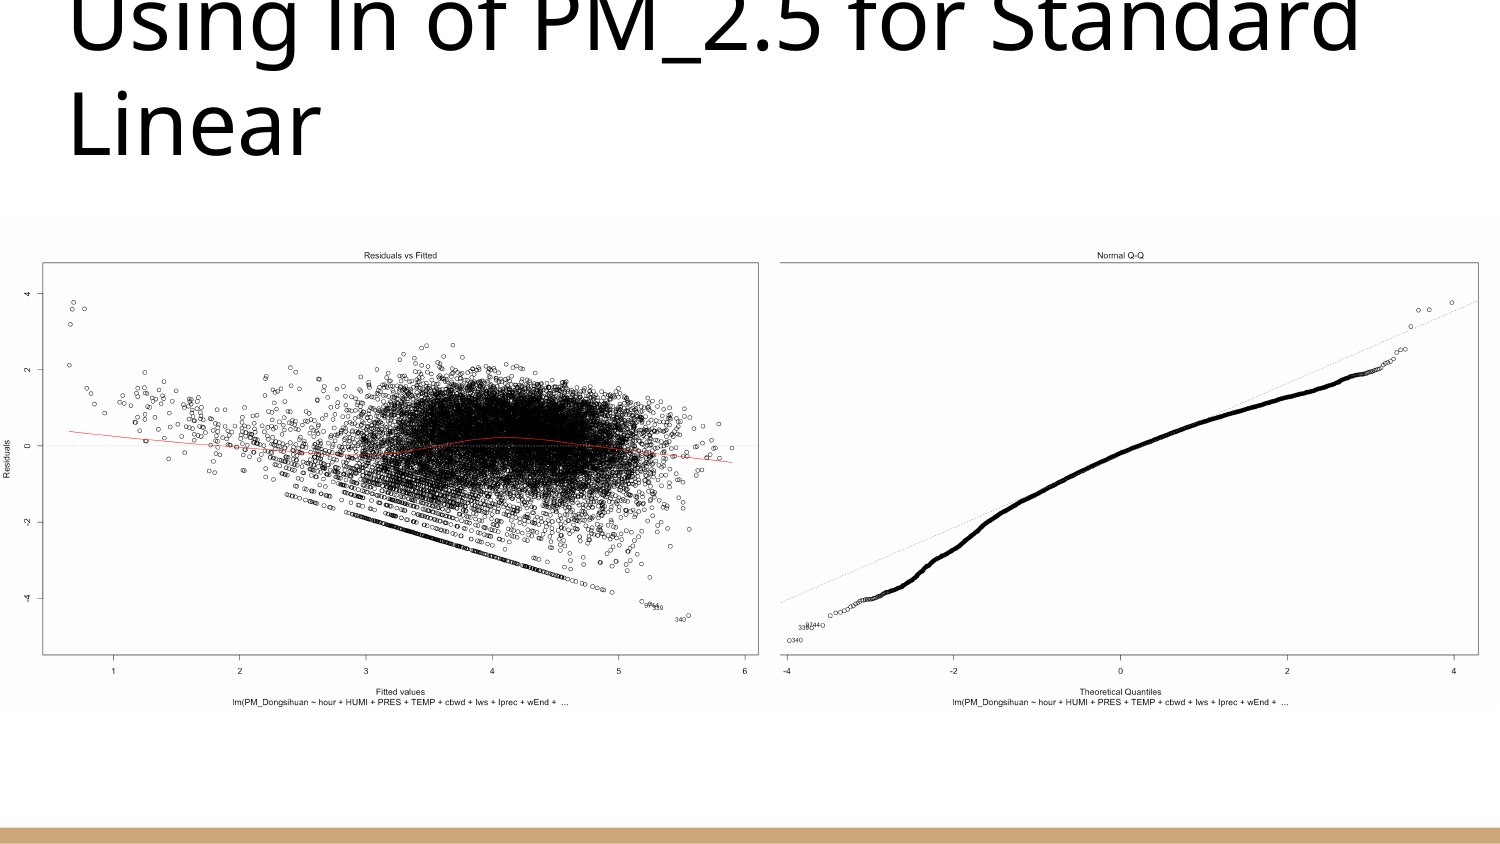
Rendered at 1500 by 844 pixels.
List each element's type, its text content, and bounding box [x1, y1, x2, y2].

title Using ln of PM_2.5 for Standard Linear [51, 51, 1449, 189]
picture [0, 220, 1500, 708]
